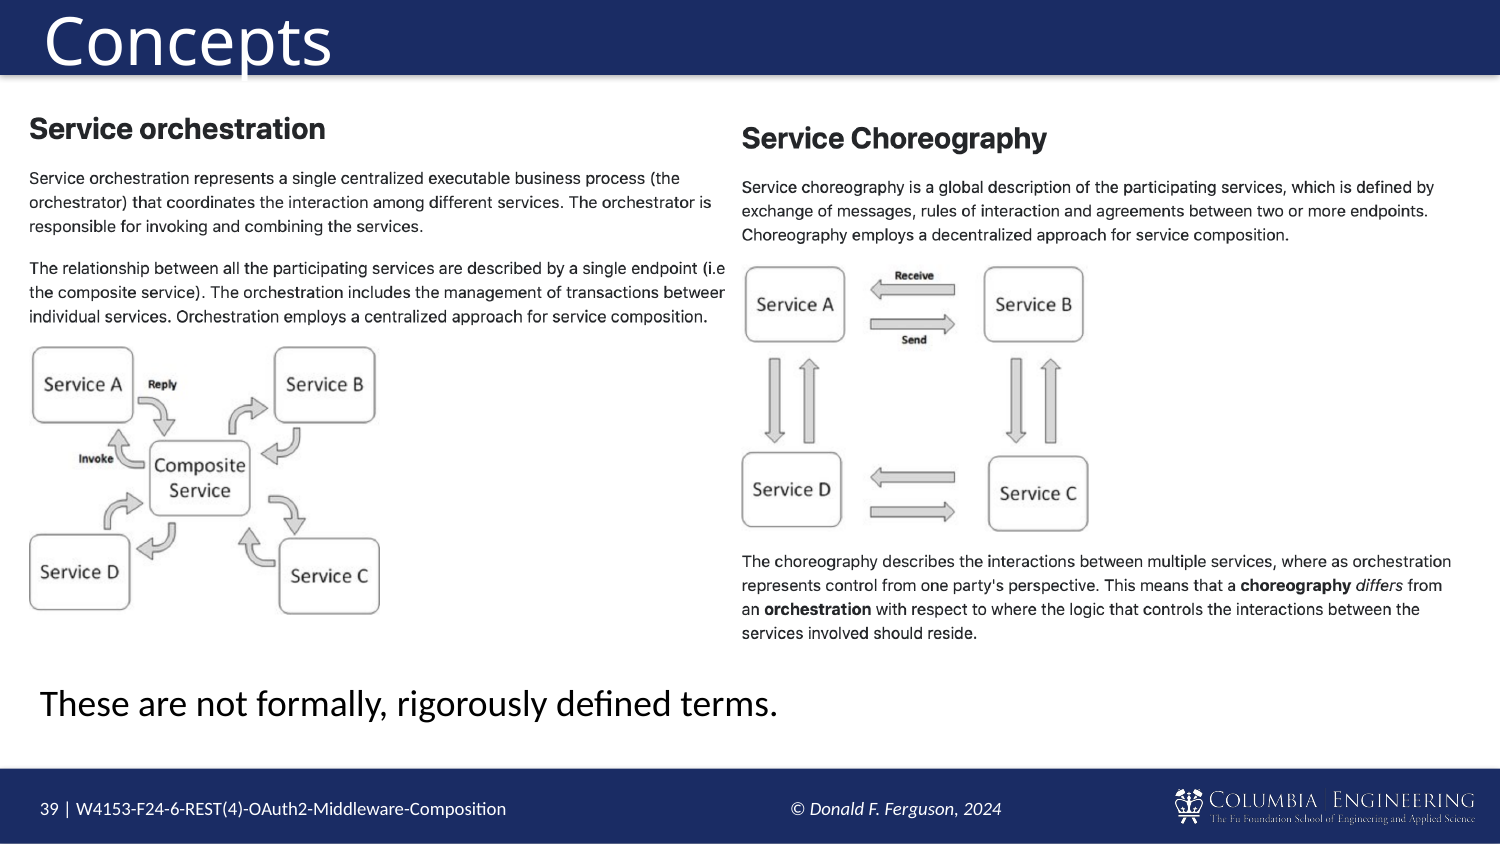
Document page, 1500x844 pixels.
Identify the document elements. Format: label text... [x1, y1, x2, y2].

title Concepts [28, 0, 1450, 73]
list These are not formally, rigorously defined terms. [24, 671, 1475, 760]
picture [12, 109, 1473, 657]
